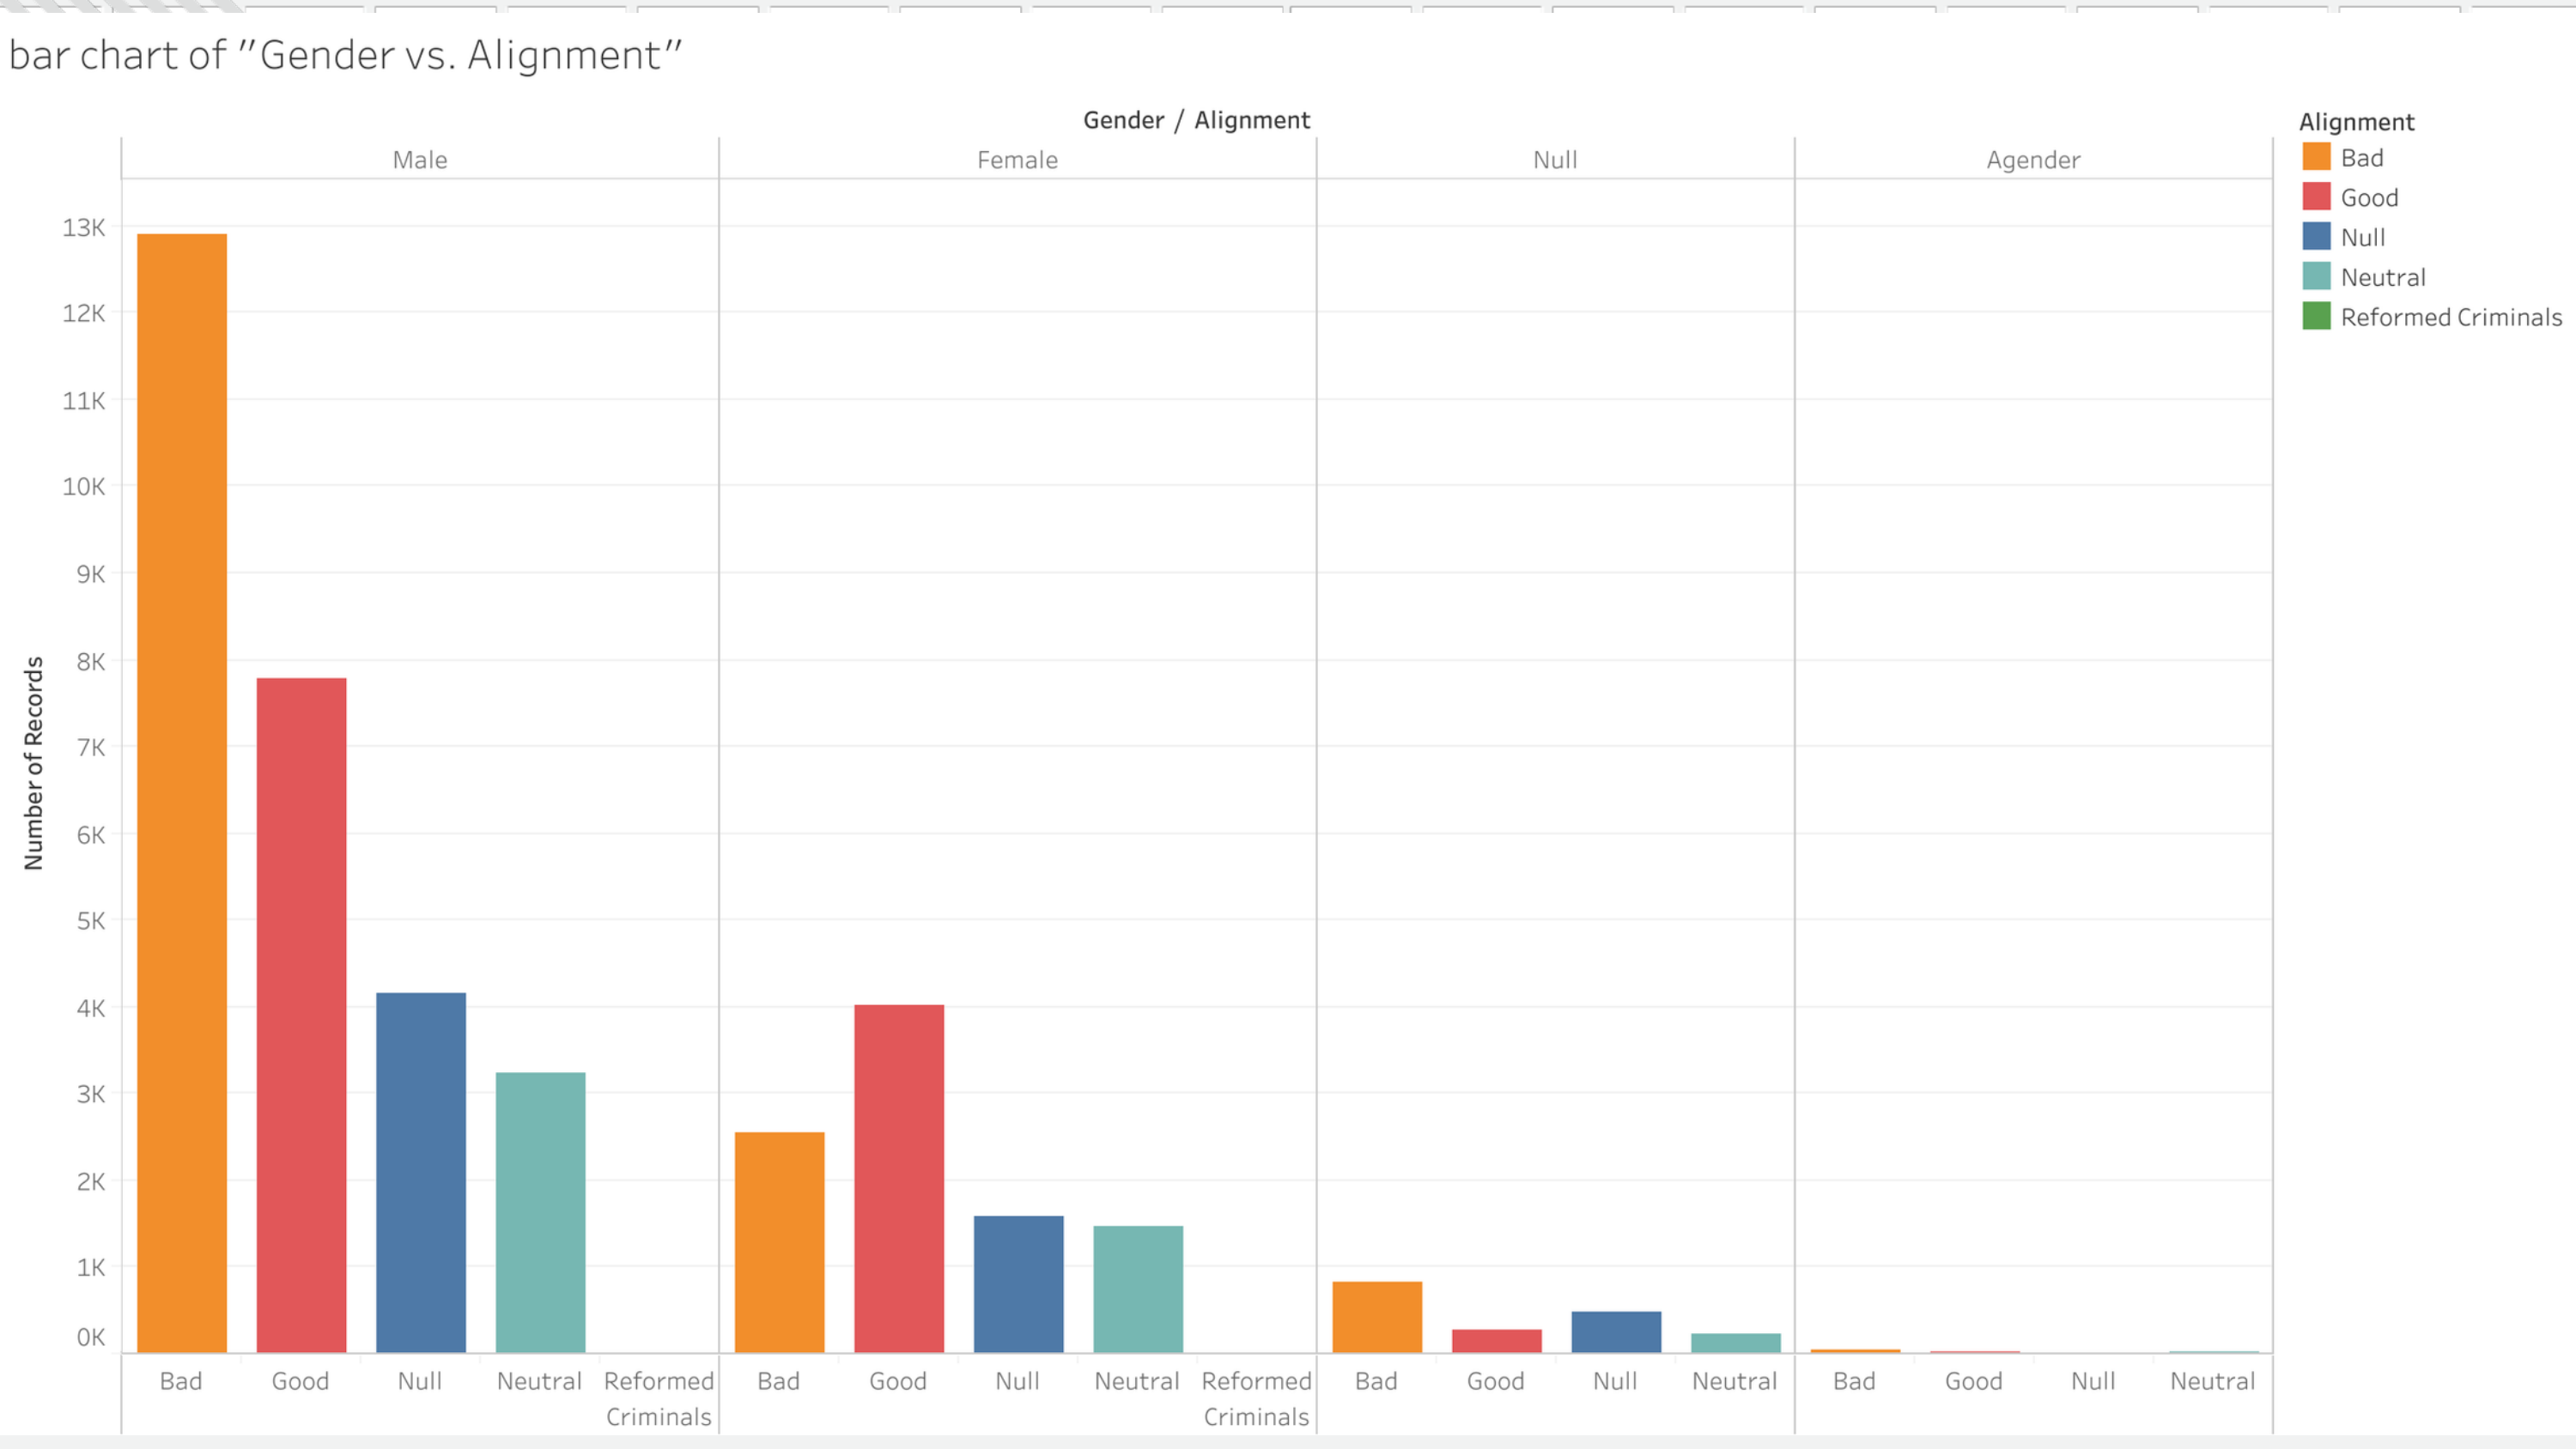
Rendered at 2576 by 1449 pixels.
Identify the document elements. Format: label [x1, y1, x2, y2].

text_box [0, 1239, 2576, 1449]
text_box [0, 0, 2576, 1236]
text_box [806, 96, 1770, 341]
